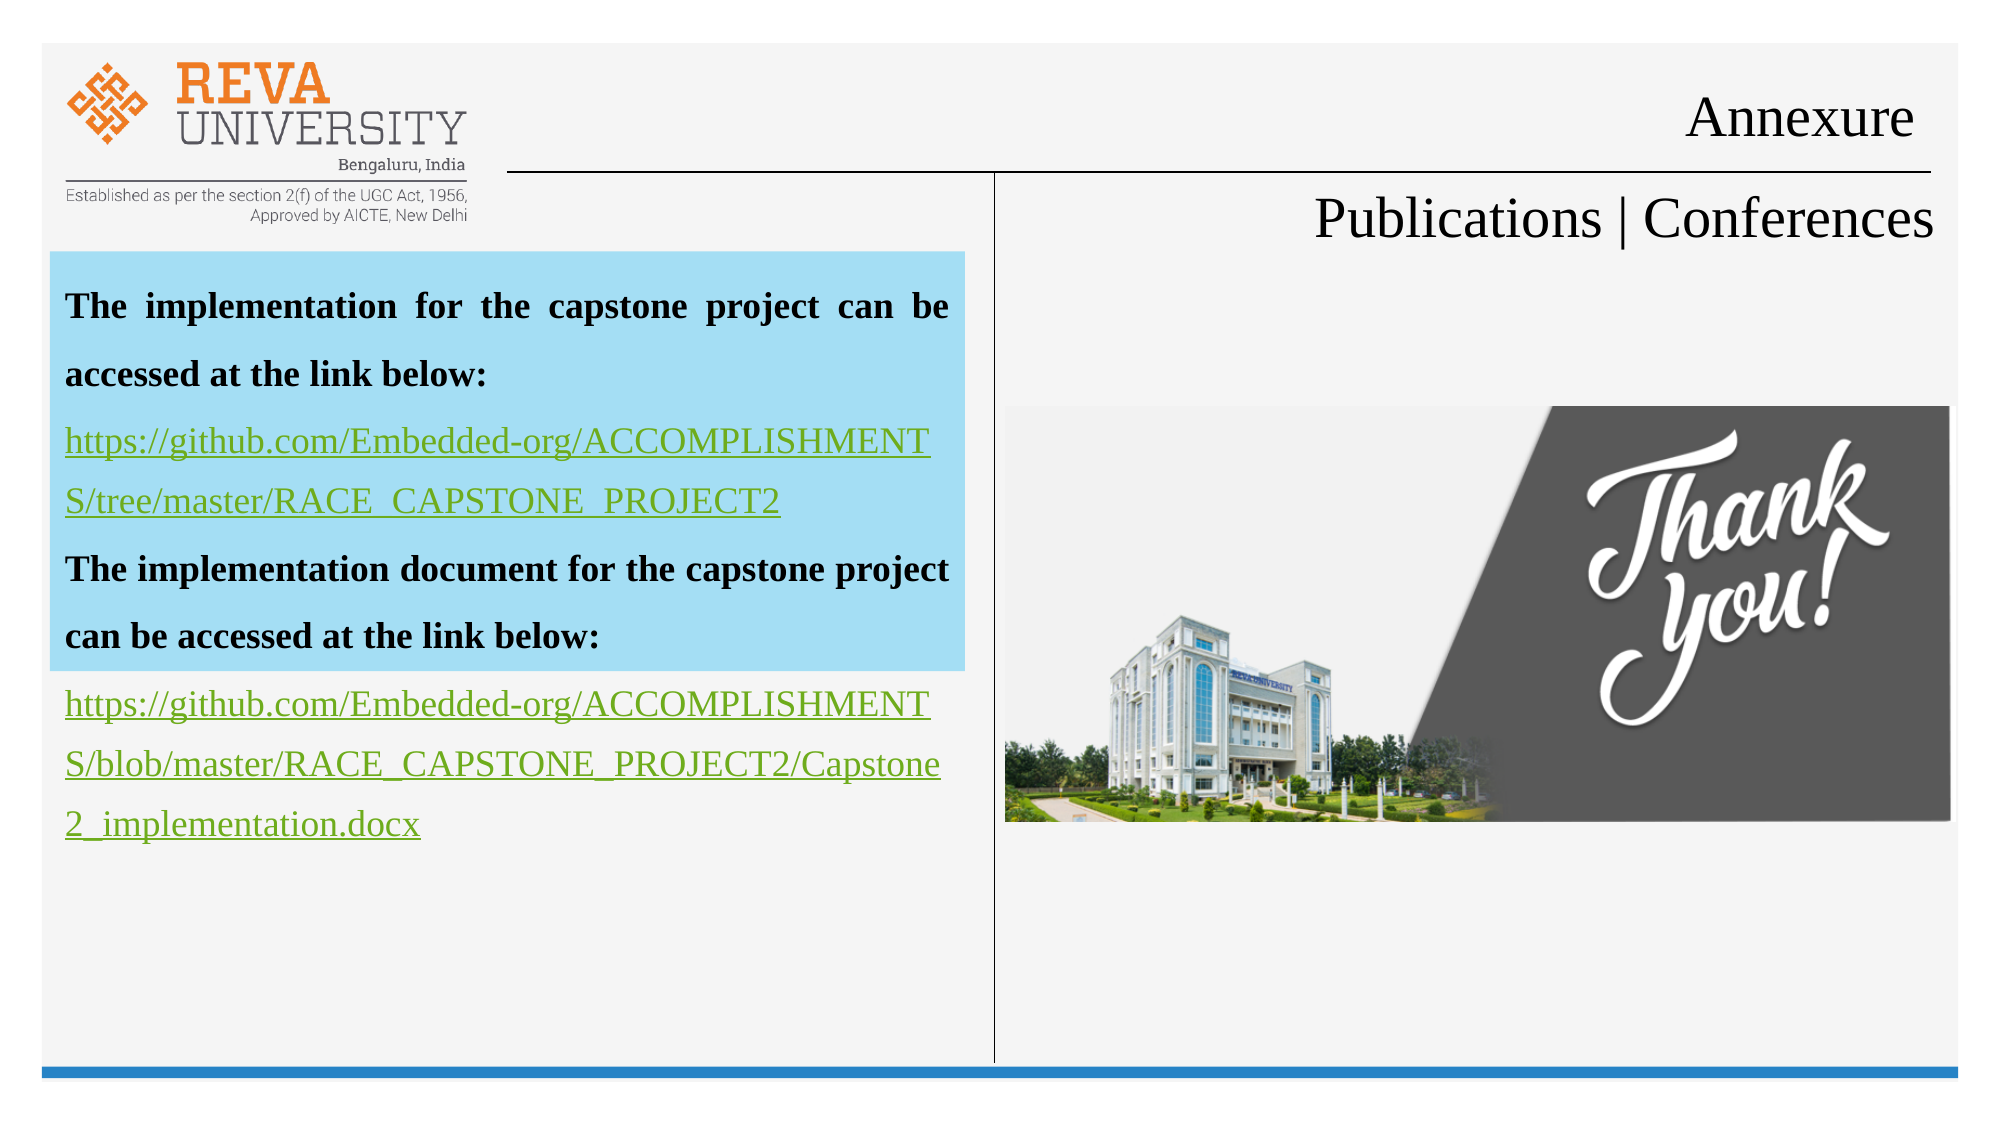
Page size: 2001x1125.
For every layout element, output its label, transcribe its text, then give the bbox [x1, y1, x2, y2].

text_box The implementation for the capstone project can be accessed at the link below: https://github.com/Embedded-org/ACCOMPLISHMENTS/tree/master/RACE_CAPSTONE_PROJECT2 The implementation document for the capstone project can be accessed at the link below: https://github.com/Embedded-org/ACCOMPLISHMENTS/blob/master/RACE_CAPSTONE_PROJECT2/Capstone2_implementation.docx [49, 251, 965, 672]
text_box Publications | Conferences [1287, 172, 1950, 257]
picture [65, 62, 467, 224]
picture [1005, 406, 1956, 822]
title Annexure [555, 62, 1931, 173]
